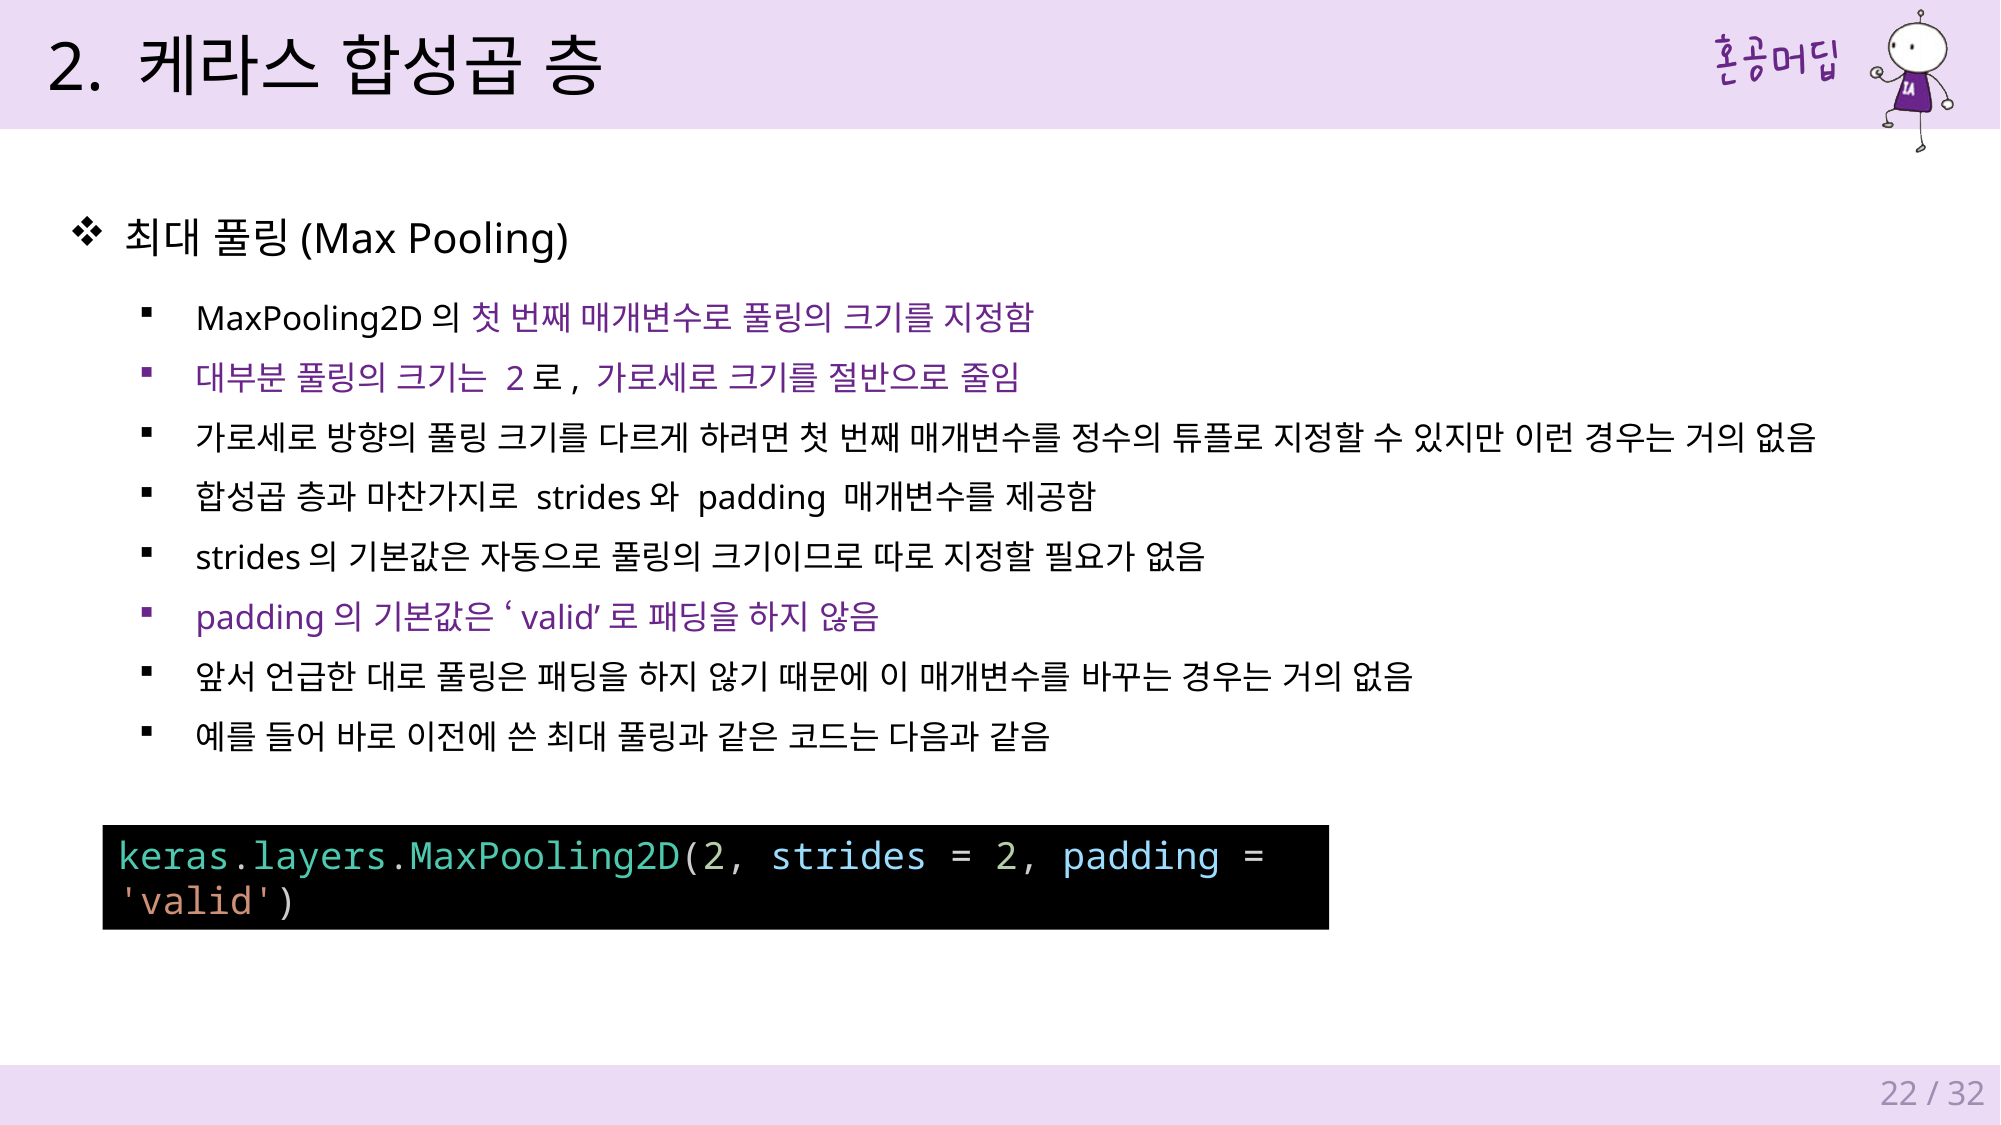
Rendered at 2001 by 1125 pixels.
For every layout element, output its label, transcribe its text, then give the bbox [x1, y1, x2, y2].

text_box 최대 풀링(Max Pooling) [53, 179, 584, 269]
text_box keras.layers.MaxPooling2D(2, strides = 2, padding = 'valid') [102, 825, 1330, 930]
picture [1868, 7, 1956, 155]
picture [1710, 0, 1841, 130]
text_box 2. 케라스 합성곱 층 [33, 16, 621, 112]
text_box MaxPooling2D의 첫 번째 매개변수로 풀링의 크기를 지정함 대부분 풀링의 크기는 2로, 가로세로 크기를 절반으로 줄임 가로세로 방향의 풀링 크기를 다르게 하려면 첫 번째 매개변수를 정수의 튜플로 지정할 수 있지만 이런 경우는 거의 없음 합성곱 층과 마찬가지로 strides와 padding 매개변수를 제공함 strides의 기본값은 자동으로 풀링의 크기이므로 따로 지정할 필요가 없음 padding의 기본값은 ‘valid’로 패딩을 하지 않음 앞서 언급한 대로 풀링은 패딩을 하지 않기 때문에 이 매개변수를 바꾸는 경우는 거의 없음 예를 들어 바로 이전에 쓴 최대 풀링과 같은 코드는 다음과 같음 [124, 269, 1832, 764]
slide_number 22 / 32 [1550, 1065, 2000, 1125]
